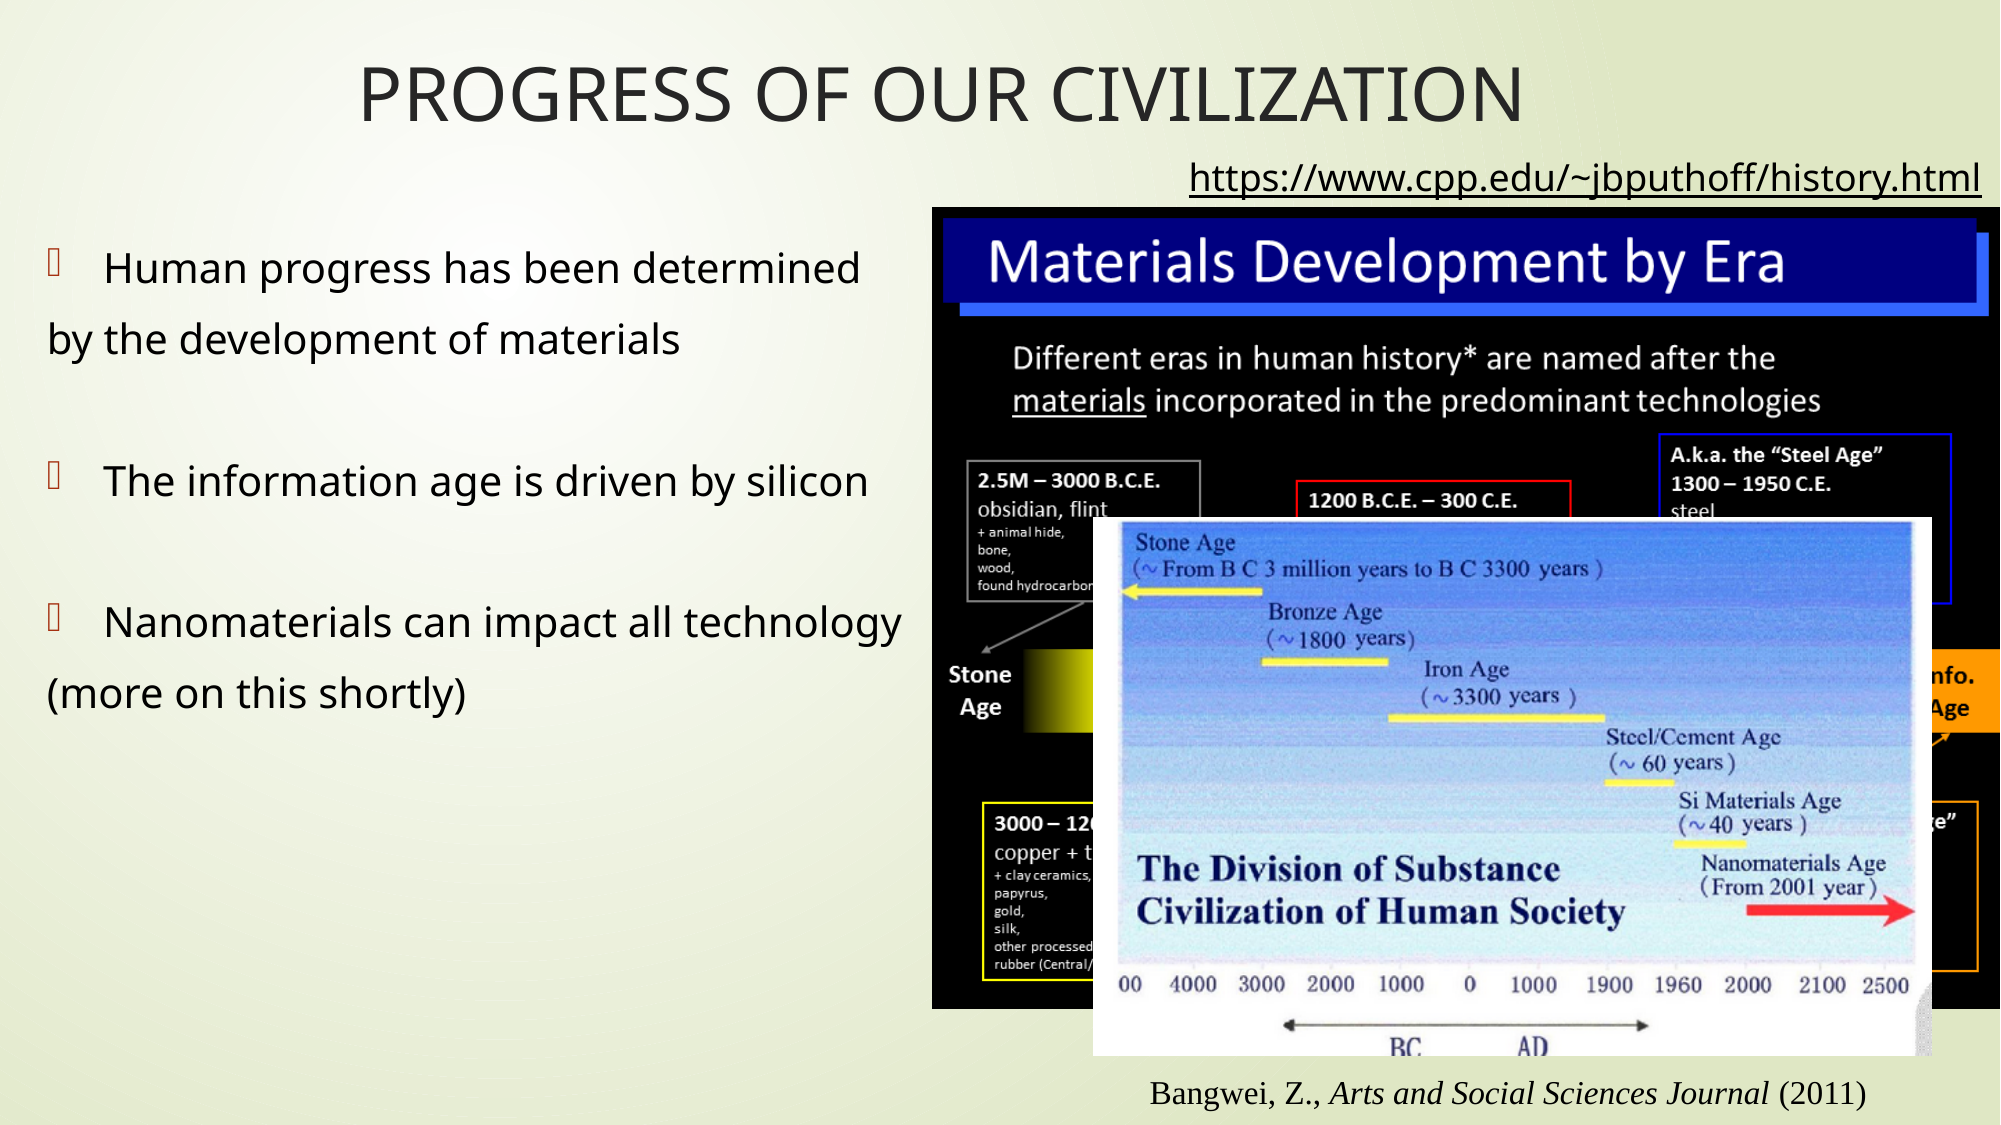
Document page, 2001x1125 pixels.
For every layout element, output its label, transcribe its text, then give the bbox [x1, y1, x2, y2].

title PROGRESS OF OUR CIVILIZATION [211, 39, 1674, 234]
text_box https://www.cpp.edu/~jbputhoff/history.html [1173, 147, 2000, 207]
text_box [1093, 516, 1932, 1120]
picture [932, 207, 2000, 1009]
list Human progress has been determined by the development of materials The information age is driven by silicon Nanomaterials can impact all technology (more on this shortly) [31, 234, 1088, 1103]
